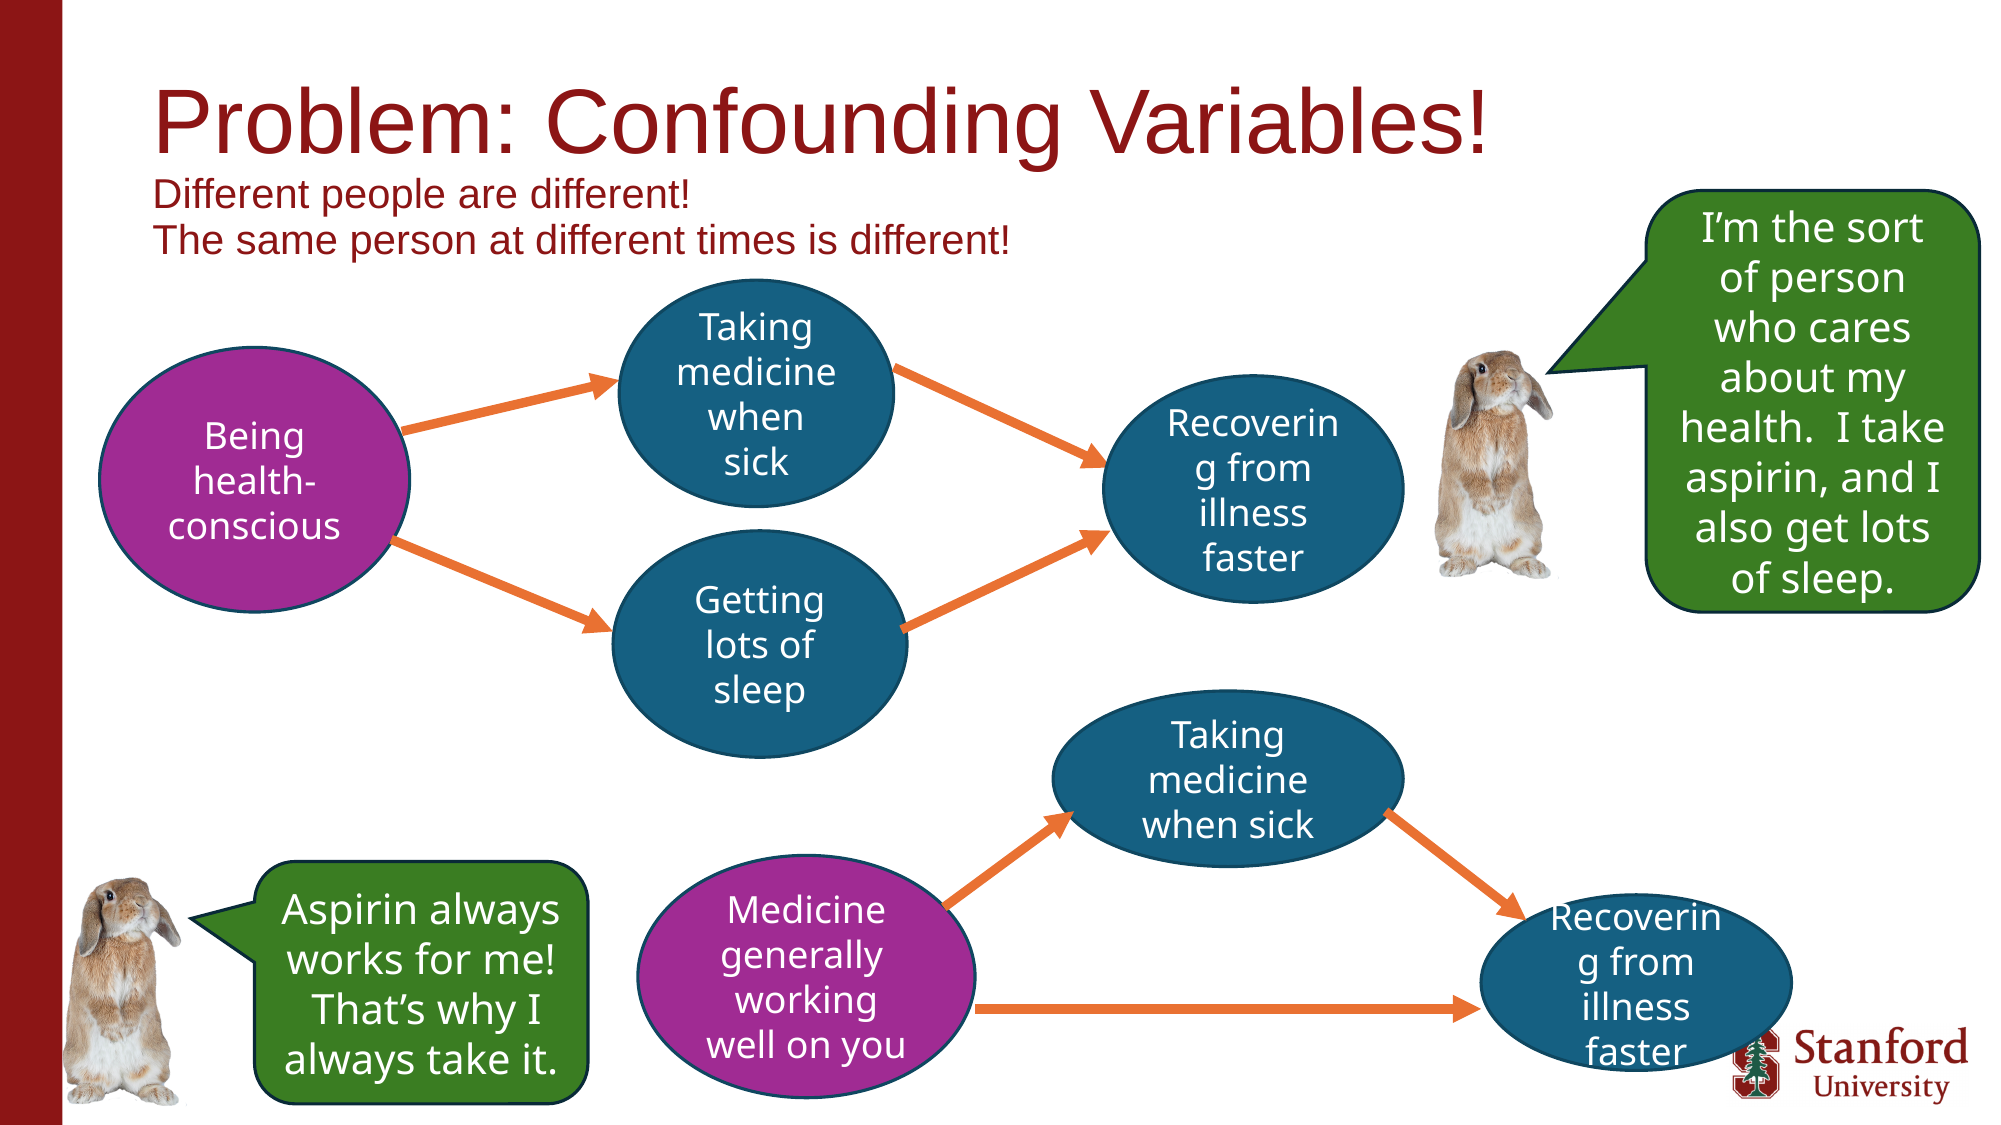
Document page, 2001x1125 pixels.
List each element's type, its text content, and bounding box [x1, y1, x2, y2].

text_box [1401, 189, 1980, 615]
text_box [30, 840, 589, 1125]
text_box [99, 279, 1404, 758]
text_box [637, 690, 1793, 1099]
title Problem: Confounding Variables! Different people are different! The same person at different times is different! [137, 59, 1863, 278]
picture [1726, 1023, 1969, 1107]
